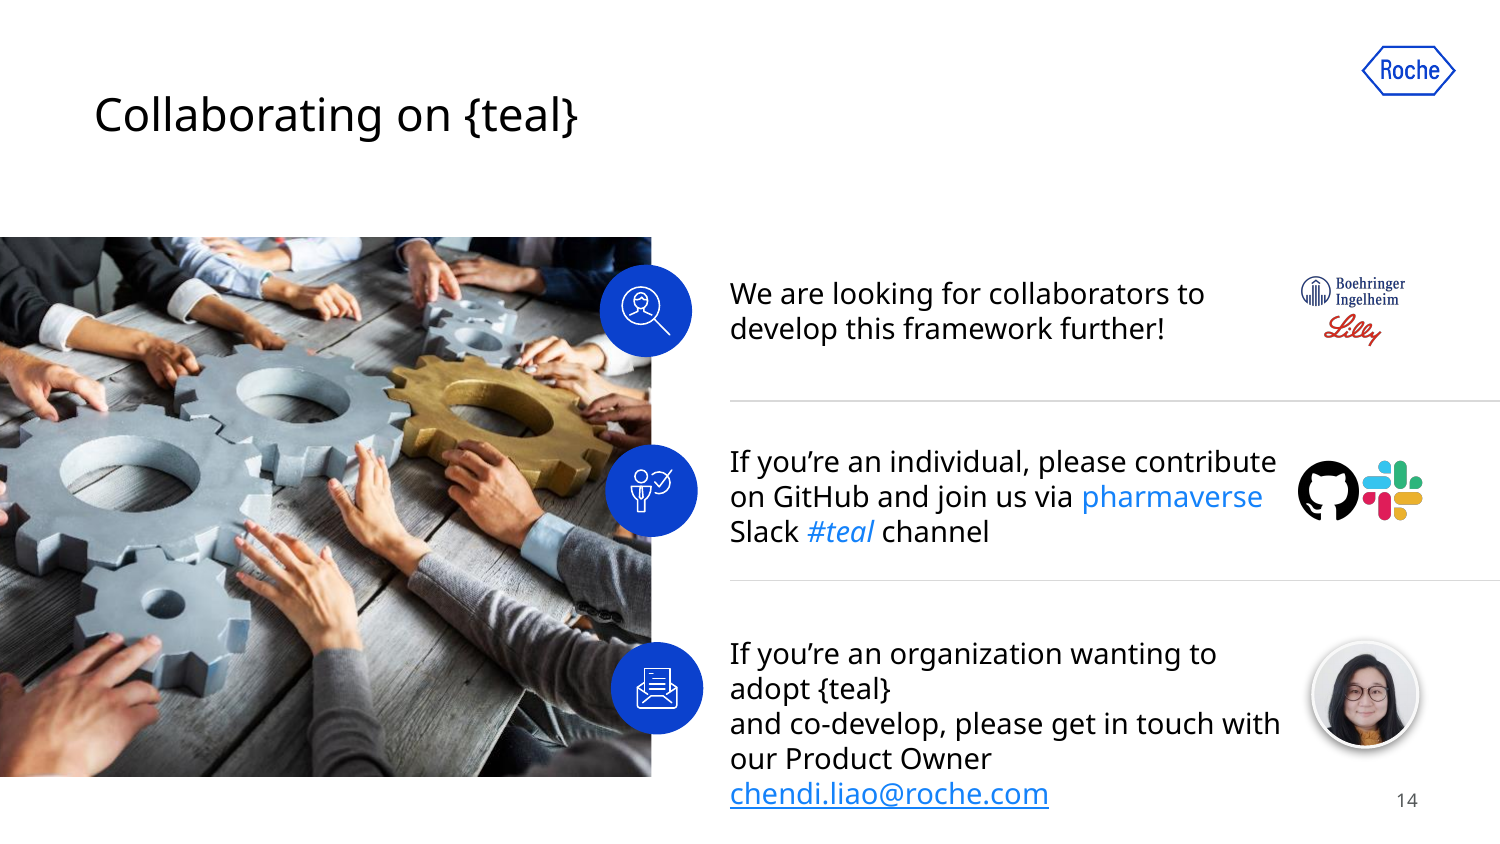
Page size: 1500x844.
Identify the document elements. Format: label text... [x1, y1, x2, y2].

text_box If you’re an individual, please contribute on GitHub and join us via pharmaverse Slack #teal channel [729, 442, 1285, 548]
title Collaborating on {teal} [93, 70, 1313, 165]
picture [1362, 460, 1423, 521]
text_box We are looking for collaborators to develop this framework further! [729, 275, 1285, 346]
text_box If you’re an organization wanting to adopt {teal} and co-develop, please get in touch with our Product Owner chendi.liao@roche.com [729, 635, 1299, 815]
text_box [610, 641, 704, 735]
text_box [599, 264, 693, 358]
picture [1312, 641, 1419, 748]
picture [1322, 313, 1383, 347]
picture [1298, 460, 1359, 521]
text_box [605, 444, 698, 538]
picture [1359, 43, 1458, 97]
picture [0, 237, 652, 777]
picture [1300, 275, 1406, 309]
